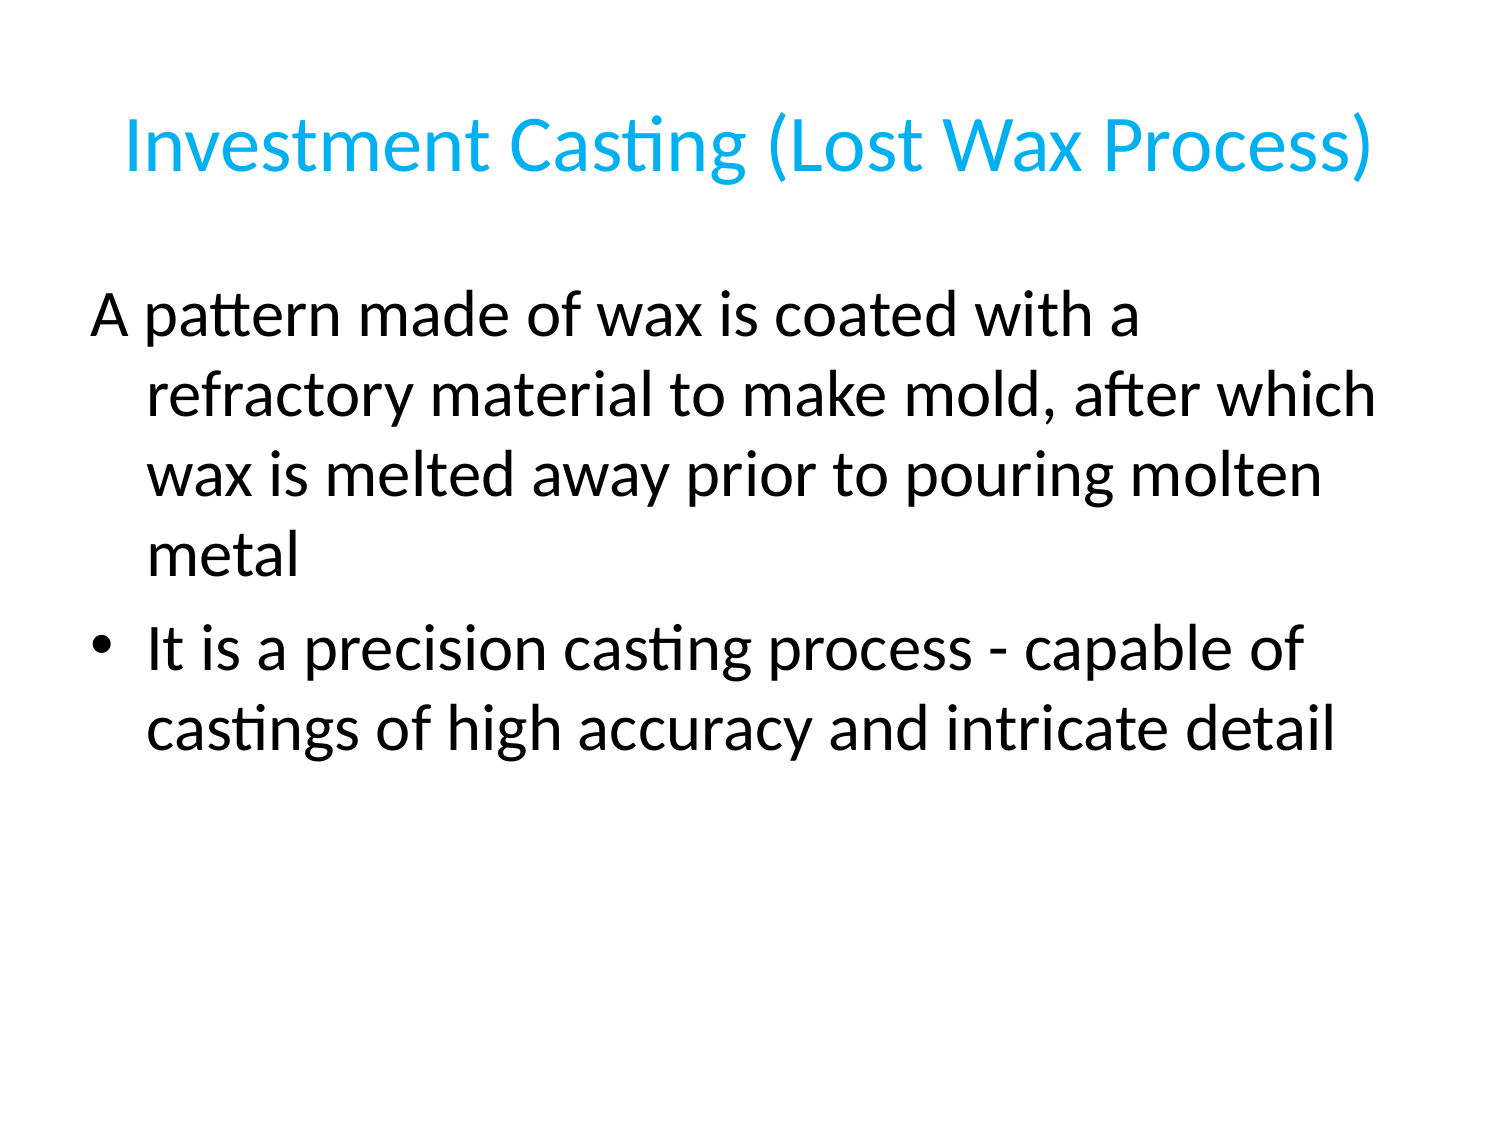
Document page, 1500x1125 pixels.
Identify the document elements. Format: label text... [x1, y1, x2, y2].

title Investment Casting (Lost Wax Process) [75, 45, 1425, 233]
list A pattern made of wax is coated with a refractory material to make mold, after which wax is melted away prior to pouring molten metal It is a precision casting process - capable of castings of high accuracy and intricate detail [75, 262, 1425, 1005]
